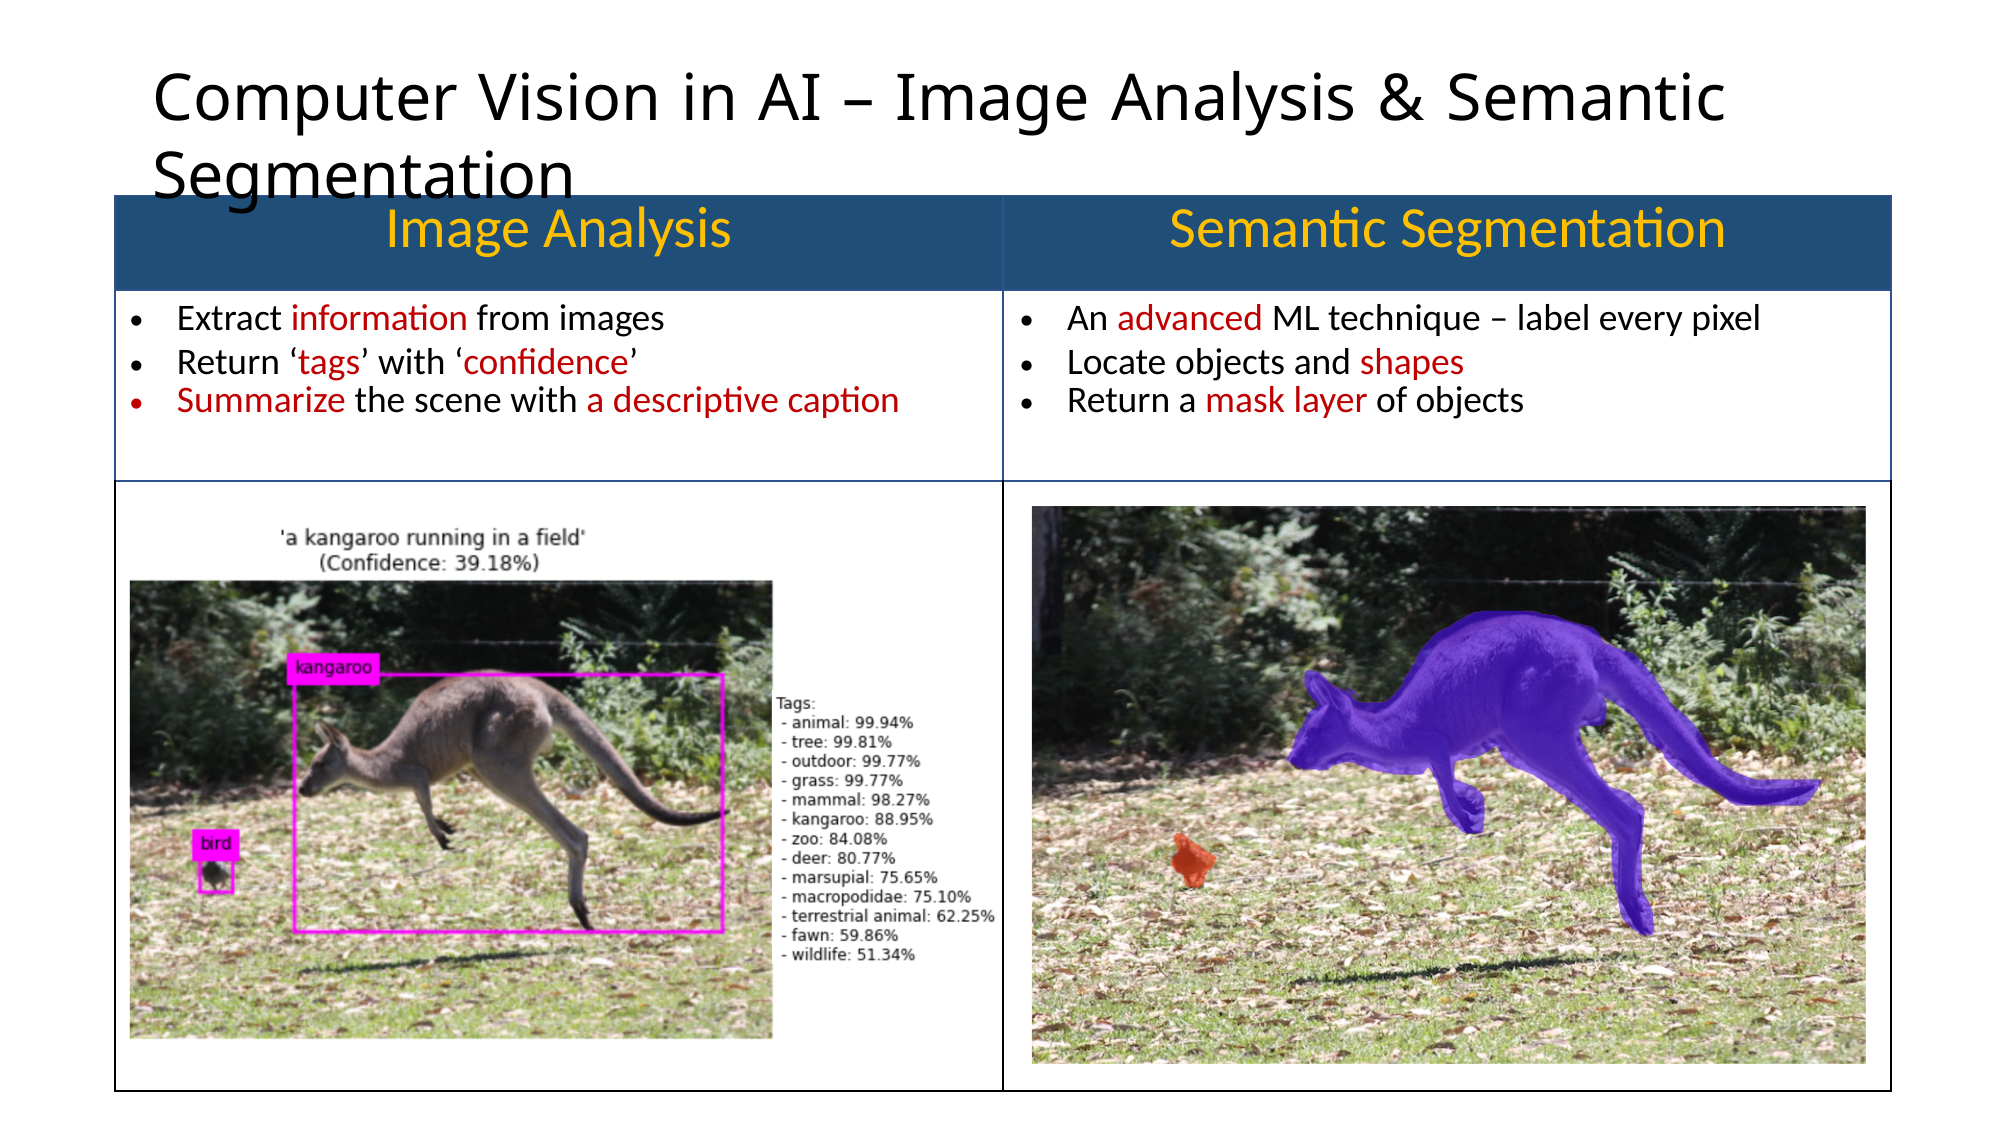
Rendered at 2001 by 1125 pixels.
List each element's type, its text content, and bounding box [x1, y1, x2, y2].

table_cell [116, 482, 1002, 1090]
table_cell An advanced ML technique – label every pixel Locate objects and shapes Return a mask layer of objects [1004, 291, 1890, 480]
table_header Image Analysis [116, 196, 1002, 289]
title Computer Vision in AI – Image Analysis & Semantic Segmentation [150, 53, 1902, 244]
picture [1031, 506, 1867, 1064]
table_header Semantic Segmentation [1004, 244, 1890, 289]
table_cell [1004, 482, 1890, 1090]
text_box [129, 526, 1001, 1041]
table_cell Extract information from images Return ‘tags’ with ‘confidence’ Summarize the scene with a descriptive caption [116, 291, 1002, 480]
